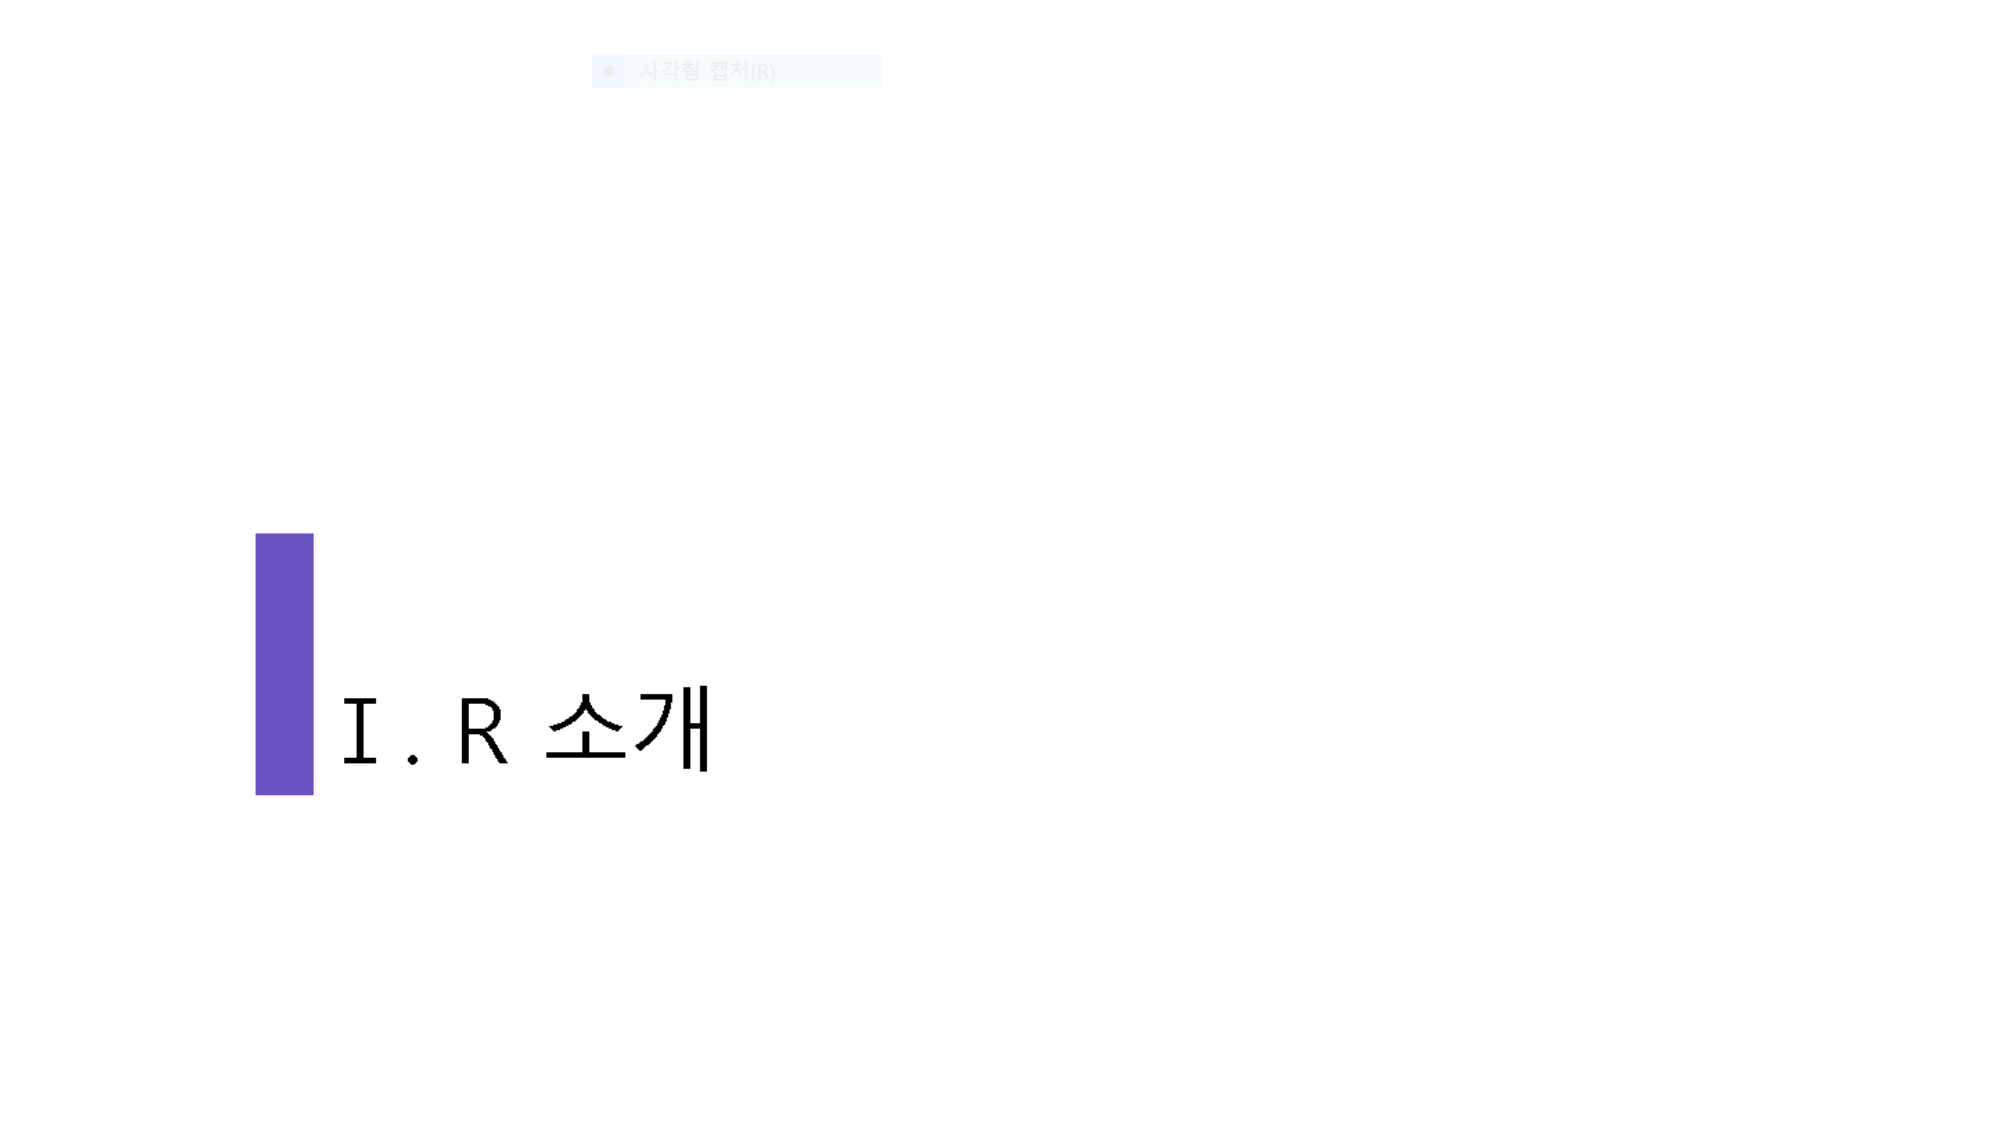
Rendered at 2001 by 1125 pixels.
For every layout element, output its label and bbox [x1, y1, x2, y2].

picture [199, 0, 1801, 1125]
